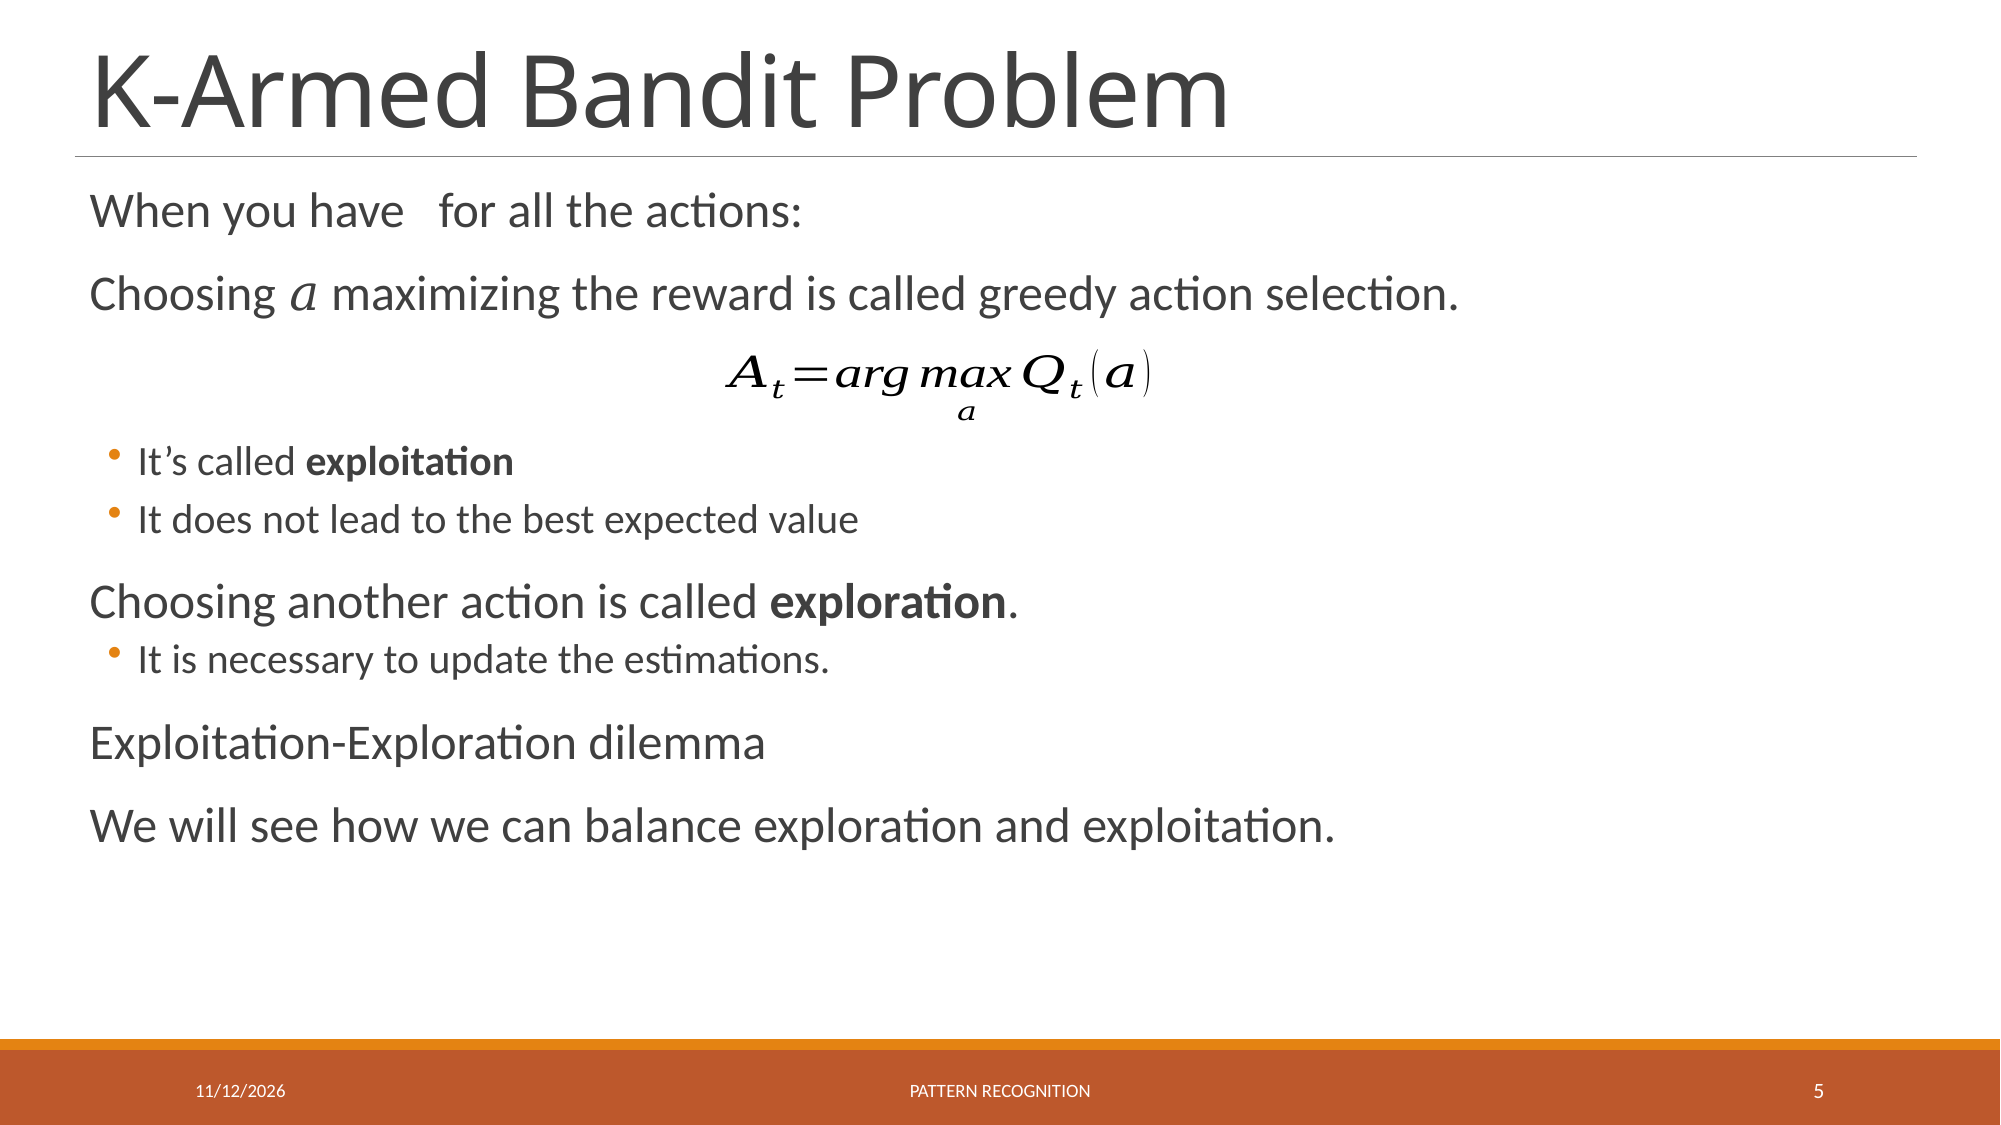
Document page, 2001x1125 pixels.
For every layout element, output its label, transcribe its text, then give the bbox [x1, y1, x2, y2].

footer Pattern recognition [604, 1059, 1396, 1120]
slide_number 5 [1624, 1059, 1840, 1120]
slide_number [180, 1059, 586, 1120]
title K-Armed Bandit Problem [74, 18, 1918, 156]
